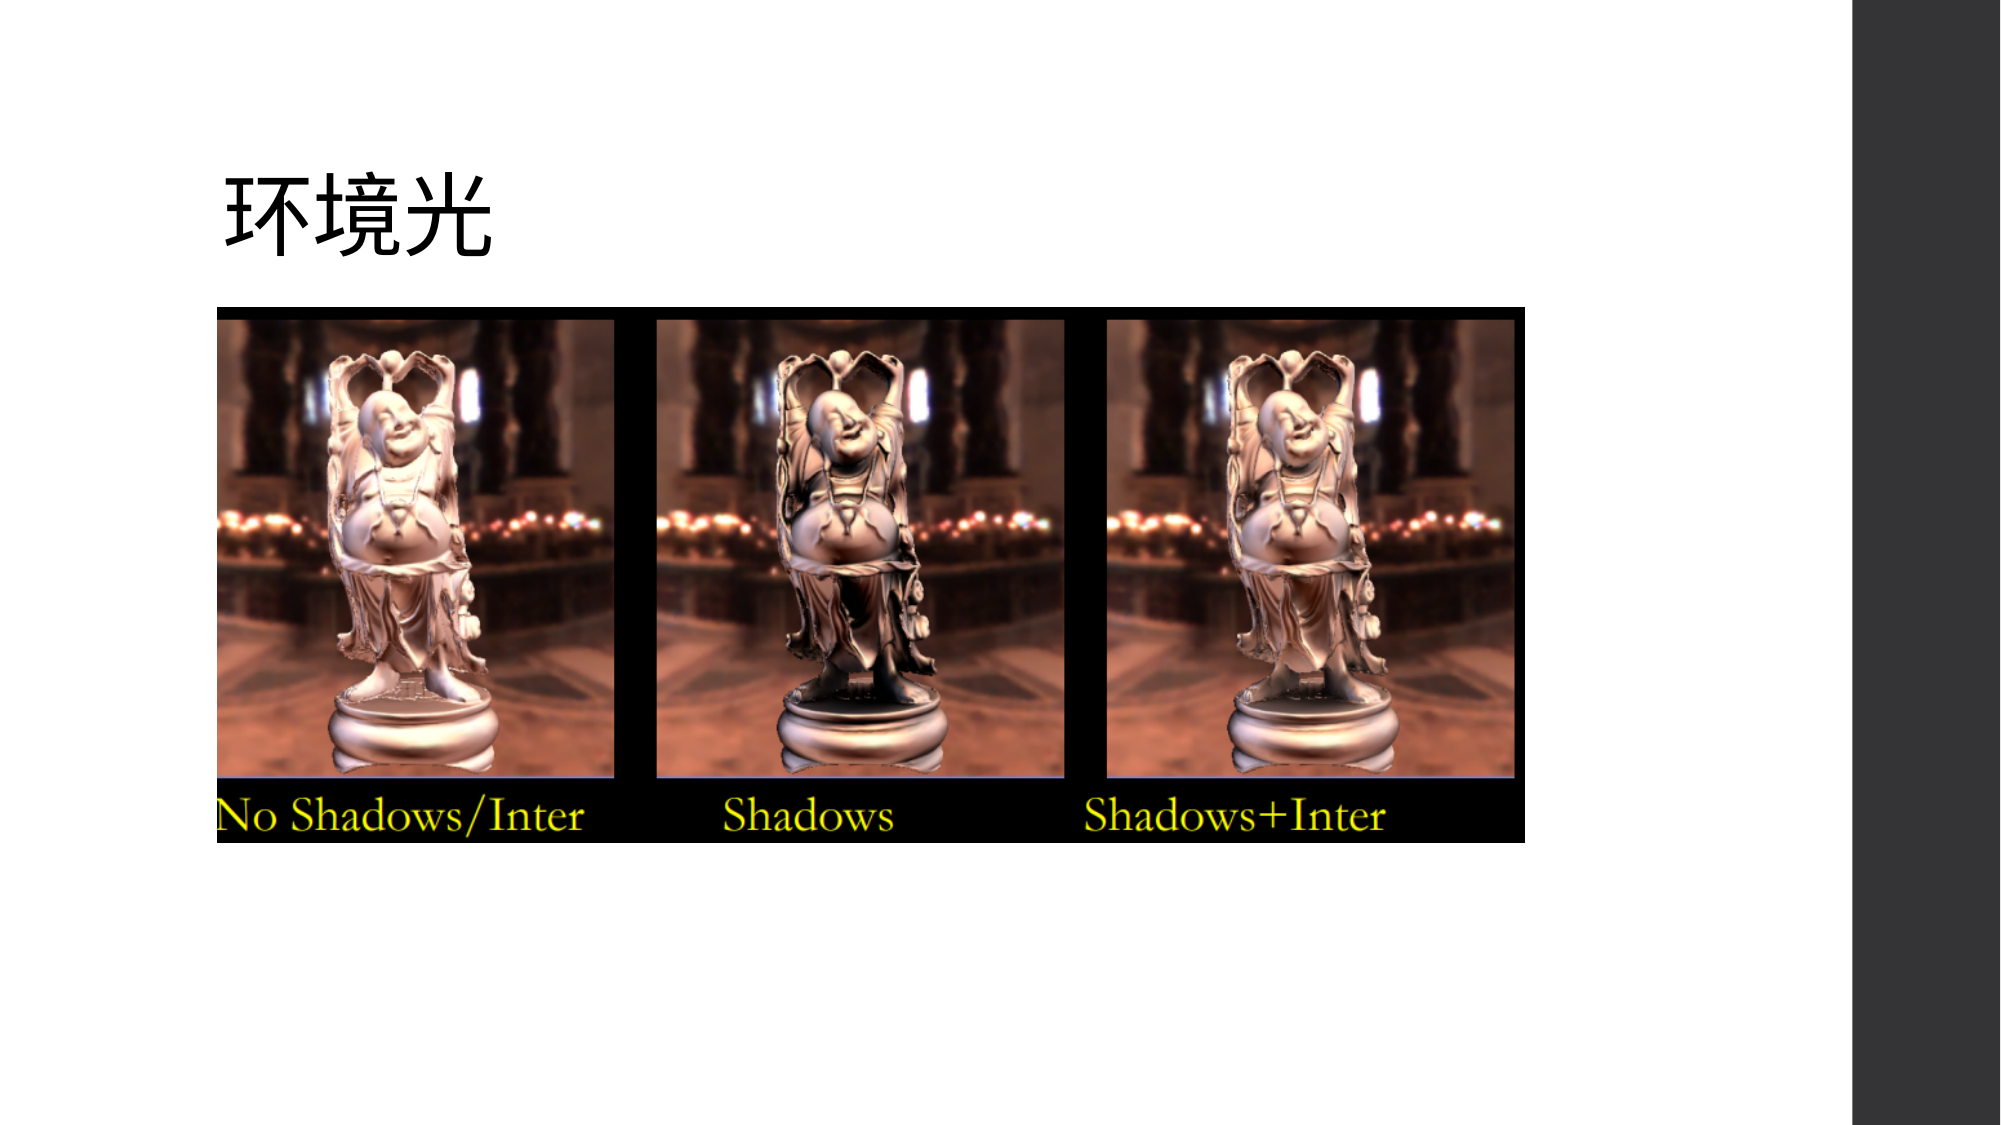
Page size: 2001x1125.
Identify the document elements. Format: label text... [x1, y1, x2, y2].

title 环境光 [206, 60, 1797, 278]
picture [217, 307, 1525, 843]
